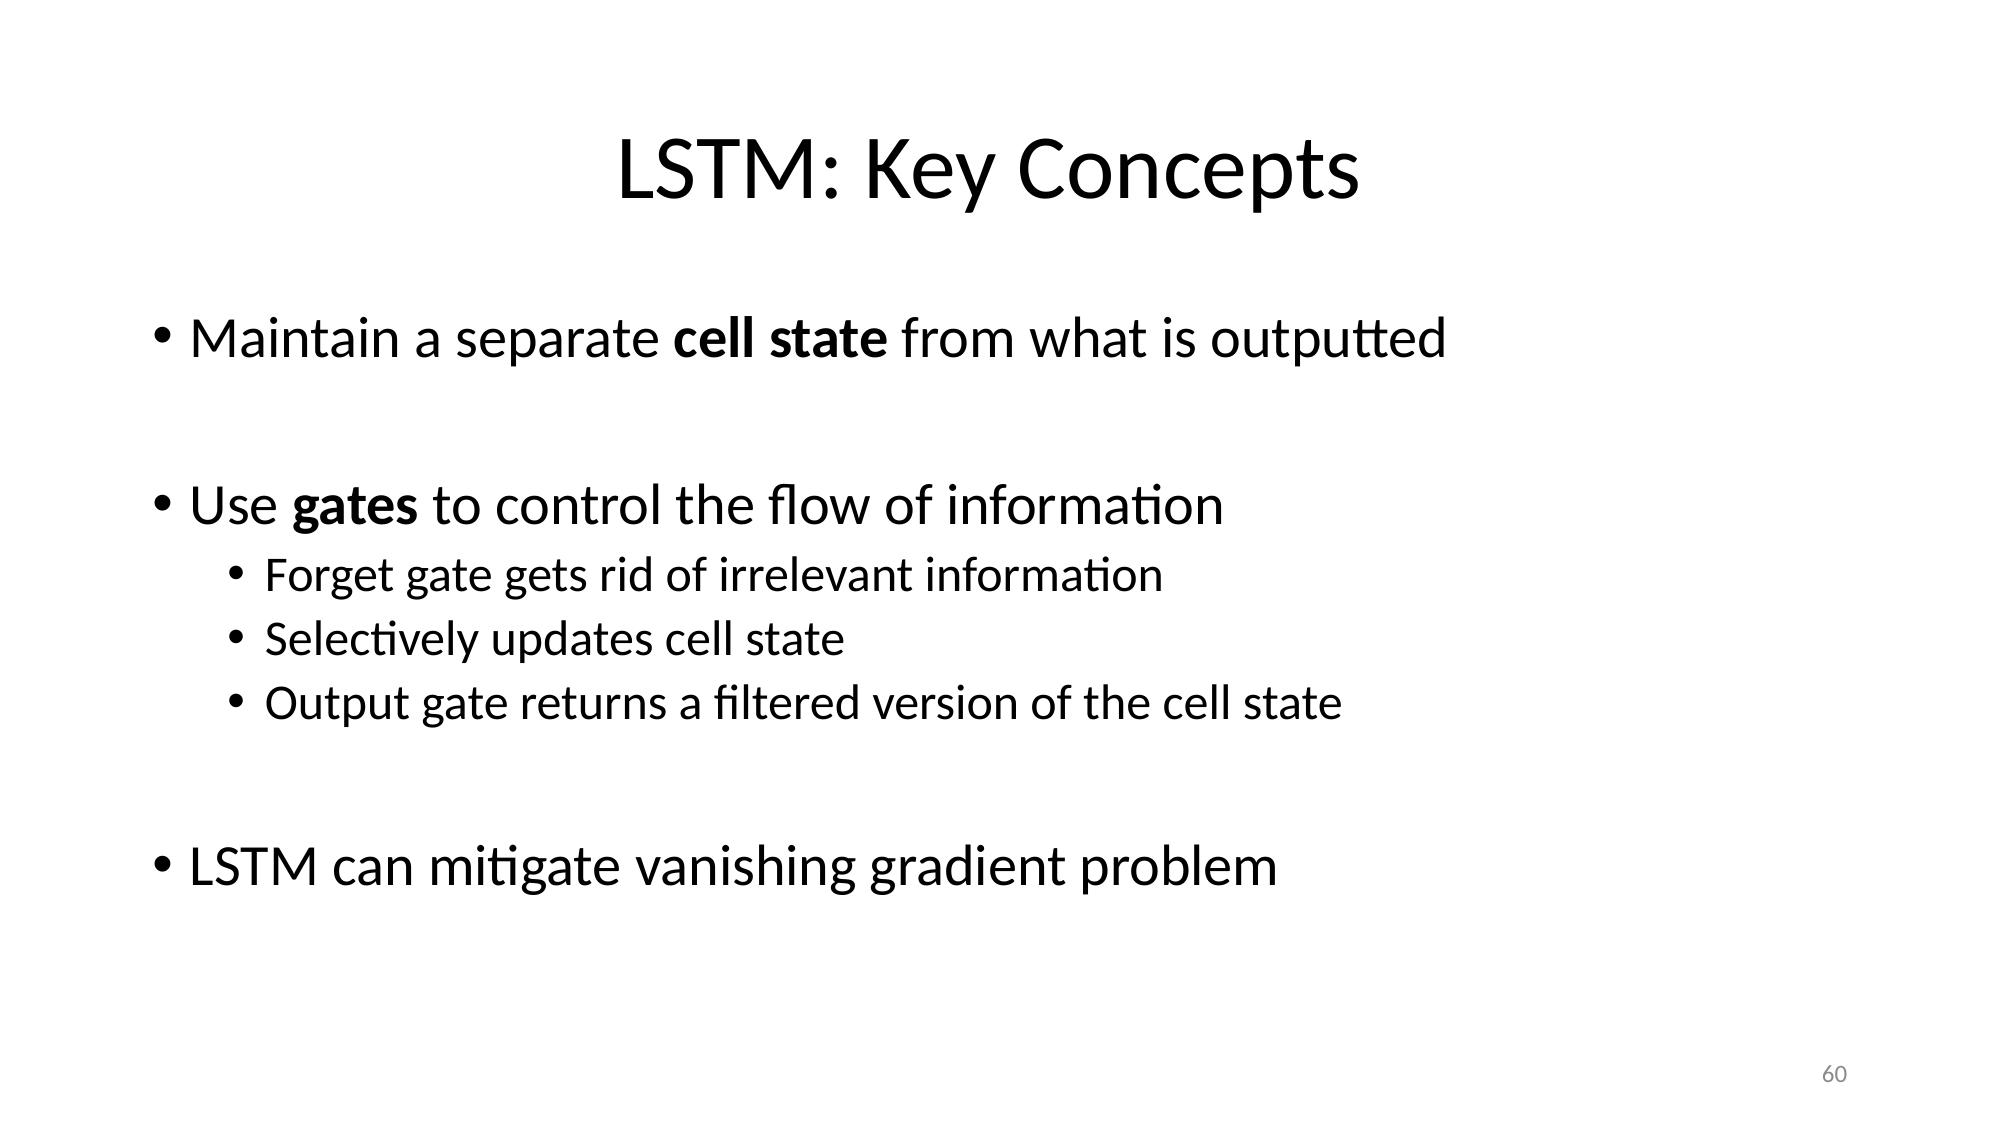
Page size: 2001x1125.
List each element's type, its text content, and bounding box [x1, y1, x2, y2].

list Maintain a separate cell state from what is outputted Use gates to control the flow of information Forget gate gets rid of irrelevant information Selectively updates cell state Output gate returns a filtered version of the cell state LSTM can mitigate vanishing gradient problem [137, 299, 1863, 1014]
title LSTM: Key Concepts [137, 59, 1863, 278]
slide_number 60 [1412, 1042, 1863, 1103]
